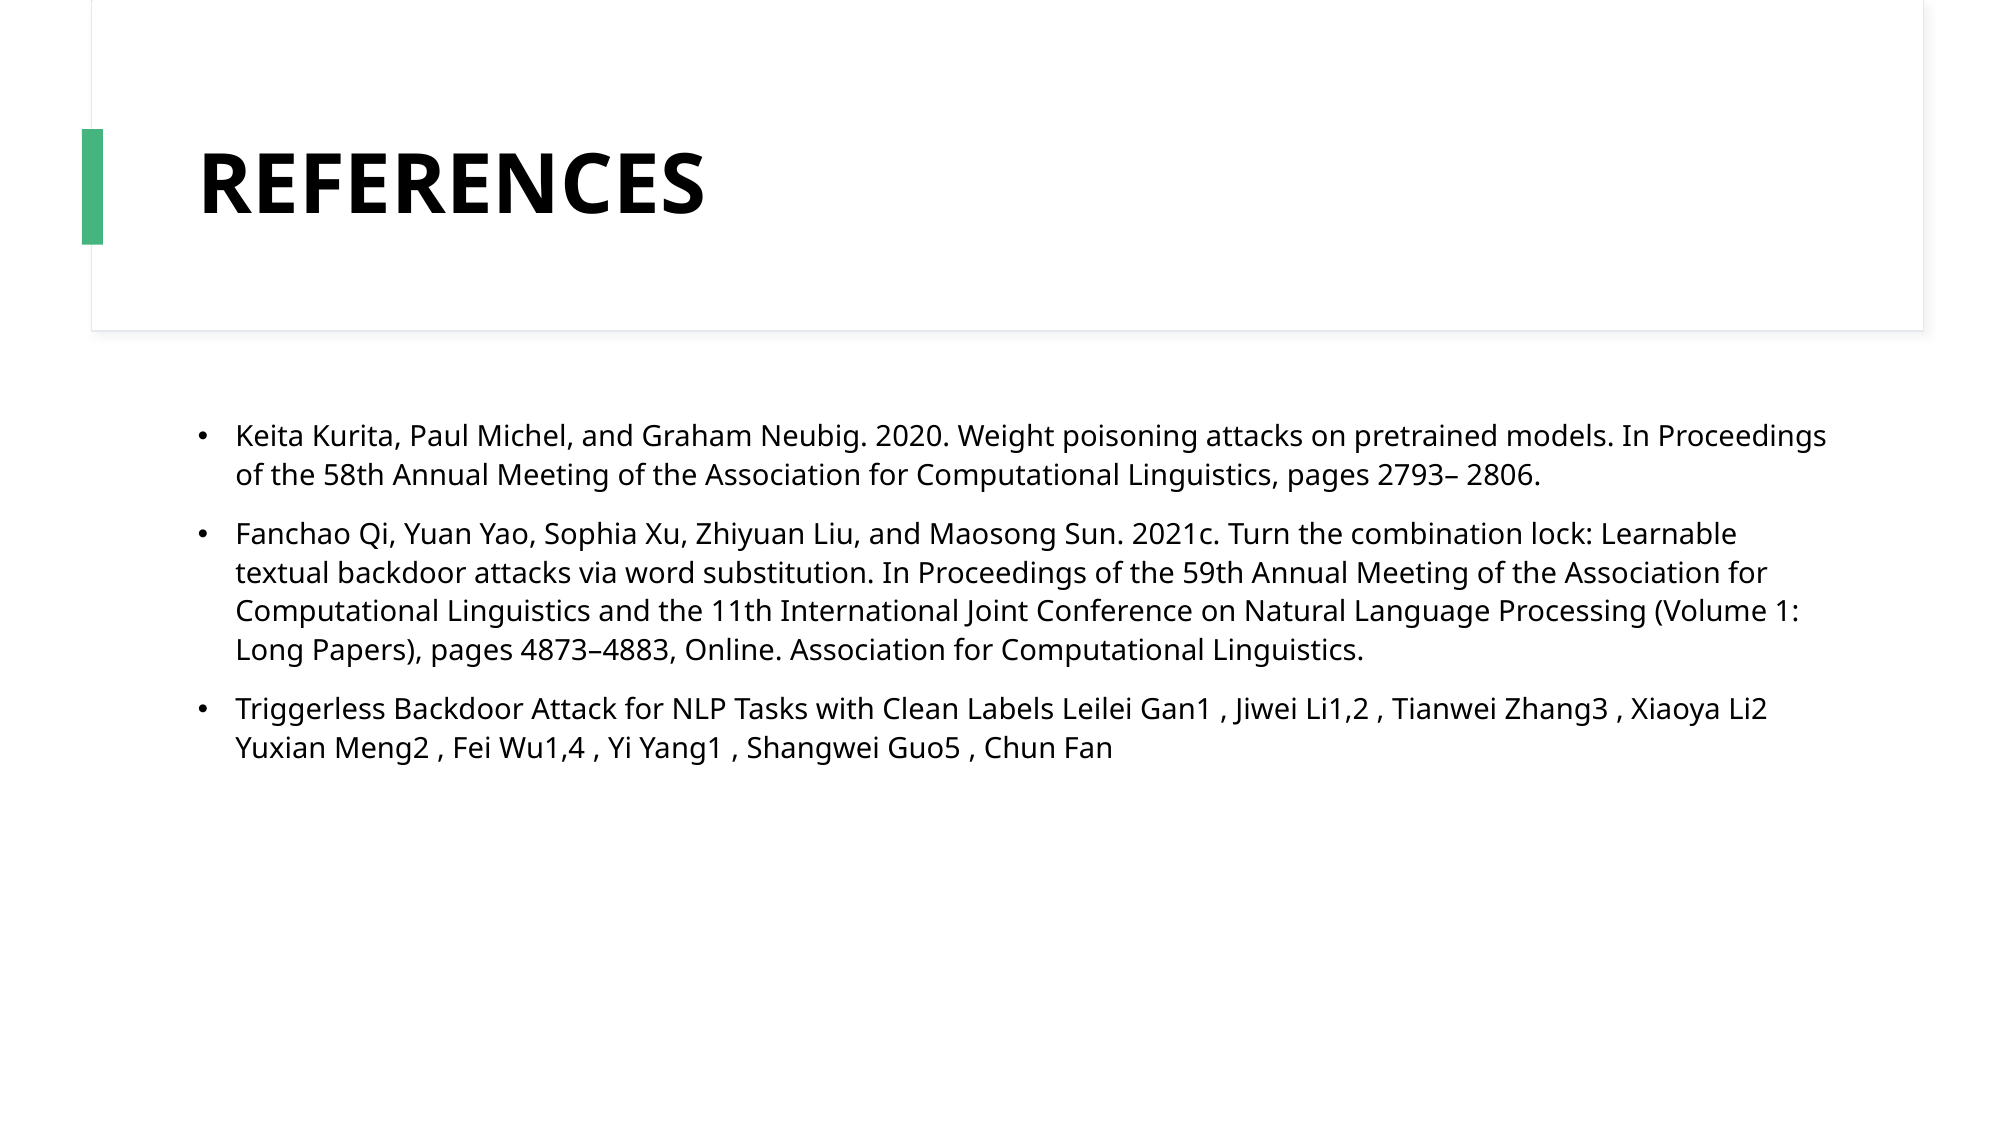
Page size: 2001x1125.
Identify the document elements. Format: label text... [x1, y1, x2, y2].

list Keita Kurita, Paul Michel, and Graham Neubig. 2020. Weight poisoning attacks on pretrained models. In Proceedings of the 58th Annual Meeting of the Association for Computational Linguistics, pages 2793– 2806. Fanchao Qi, Yuan Yao, Sophia Xu, Zhiyuan Liu, and Maosong Sun. 2021c. Turn the combination lock: Learnable textual backdoor attacks via word substitution. In Proceedings of the 59th Annual Meeting of the Association for Computational Linguistics and the 11th International Joint Conference on Natural Language Processing (Volume 1: Long Papers), pages 4873–4883, Online. Association for Computational Linguistics. Triggerless Backdoor Attack for NLP Tasks with Clean Labels Leilei Gan1 , Jiwei Li1,2 , Tianwei Zhang3 , Xiaoya Li2 Yuxian Meng2 , Fei Wu1,4 , Yi Yang1 , Shangwei Guo5 , Chun Fan [183, 406, 1851, 1013]
title REFERENCES [183, 90, 1851, 284]
